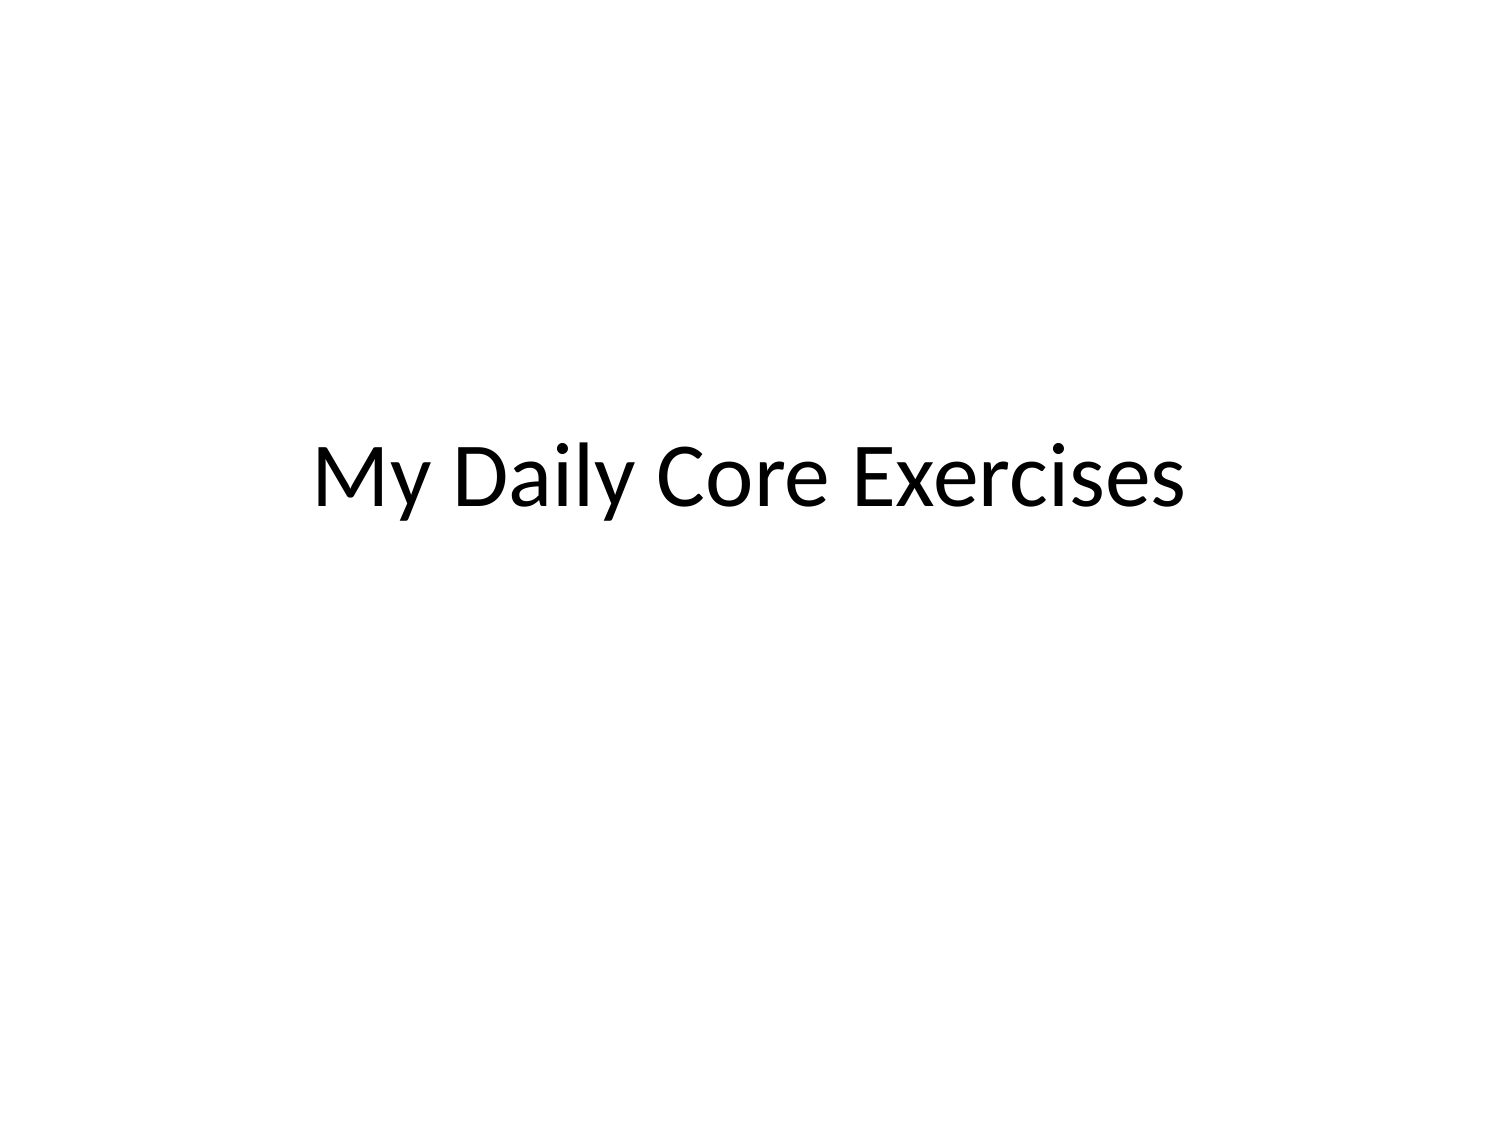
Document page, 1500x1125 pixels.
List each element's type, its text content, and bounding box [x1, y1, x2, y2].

title My Daily Core Exercises [112, 349, 1388, 591]
